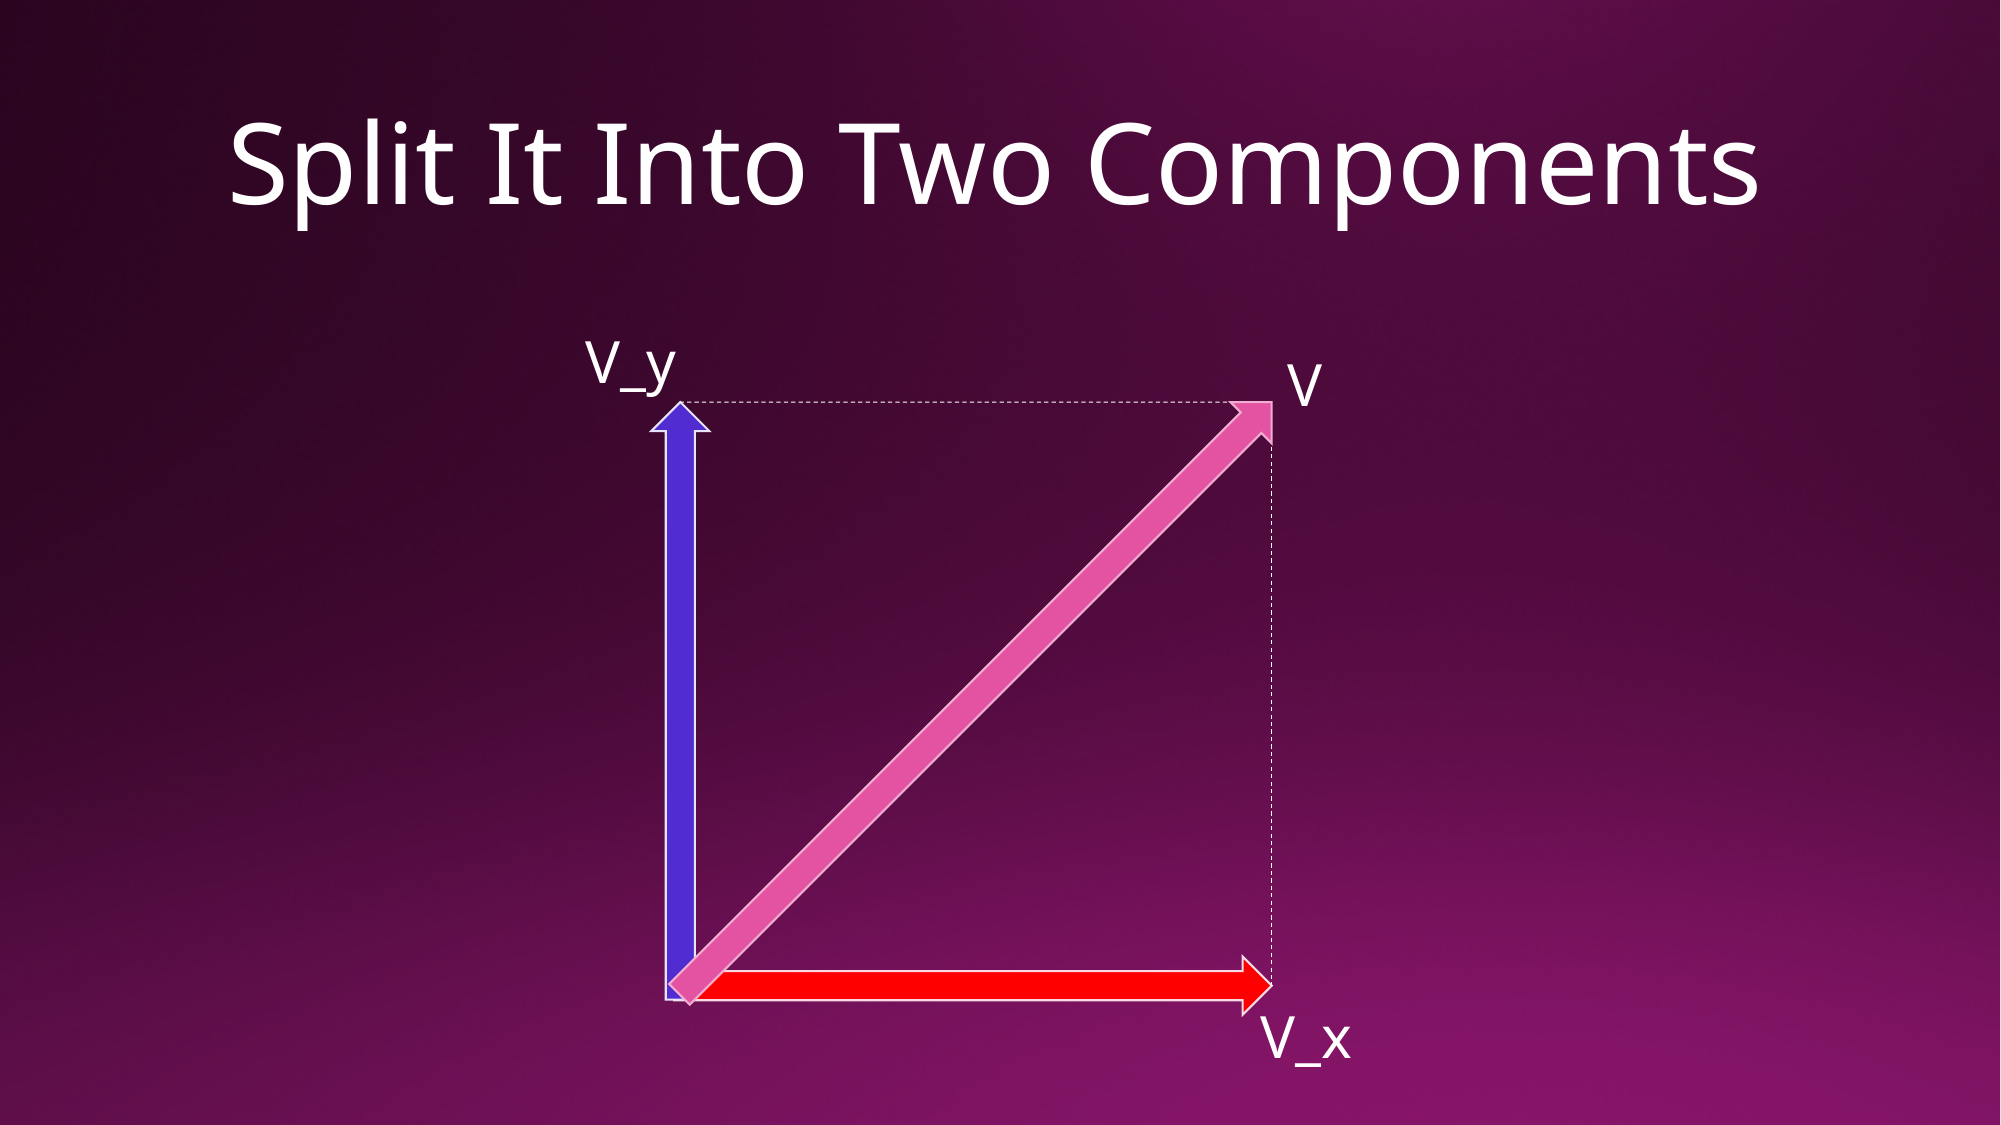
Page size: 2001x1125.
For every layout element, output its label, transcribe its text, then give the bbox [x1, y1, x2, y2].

text_box V [1273, 340, 1338, 426]
text_box V_x [1245, 992, 1367, 1078]
picture [0, 0, 2001, 1125]
text_box V_y [570, 318, 691, 403]
title Split It Into Two Components [89, 59, 1902, 278]
text_box [648, 403, 712, 1001]
text_box [695, 954, 1274, 1018]
text_box [667, 403, 1271, 1007]
